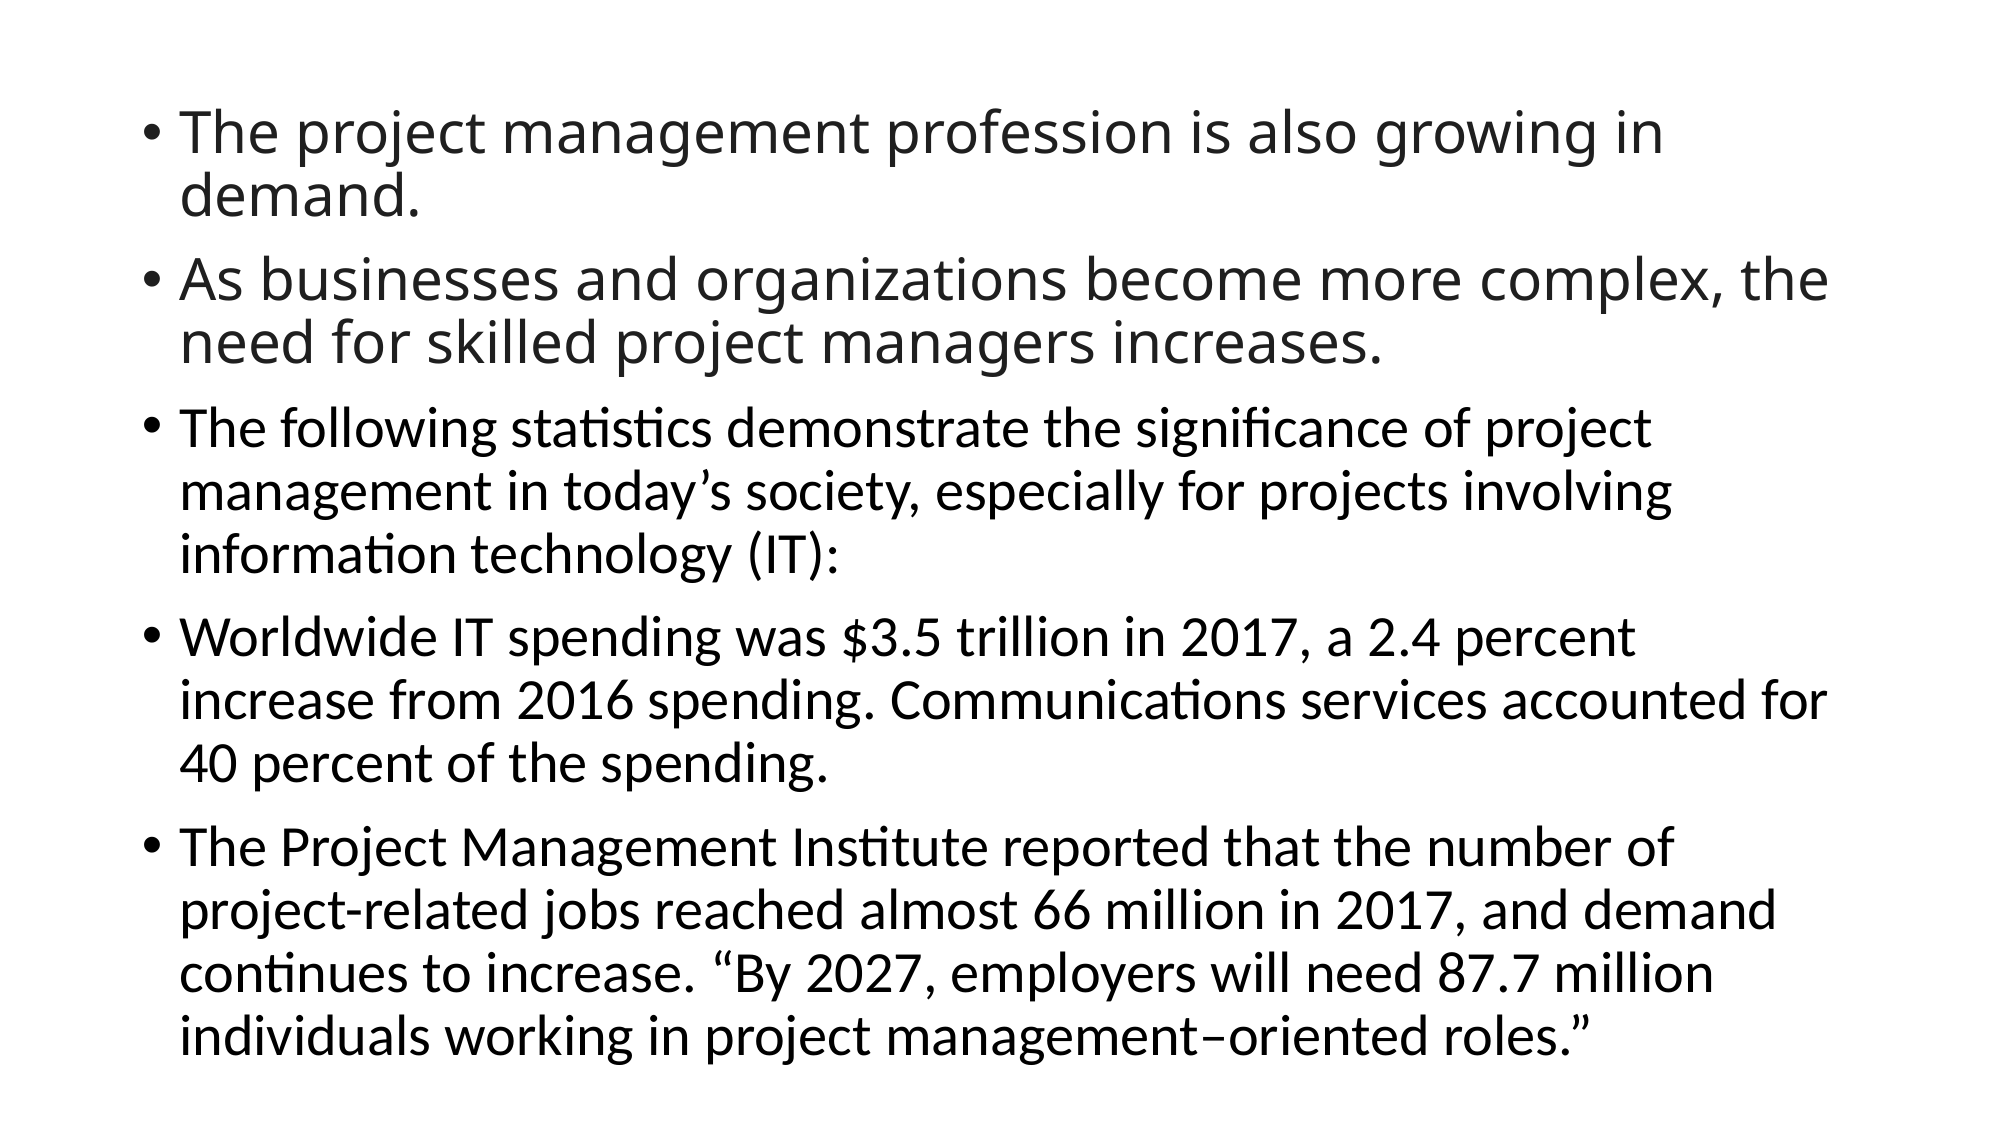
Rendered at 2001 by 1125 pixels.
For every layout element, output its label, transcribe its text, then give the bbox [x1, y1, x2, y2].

list The project management profession is also growing in demand. As businesses and organizations become more complex, the need for skilled project managers increases. The following statistics demonstrate the significance of project management in today’s society, especially for projects involving information technology (IT): Worldwide IT spending was $3.5 trillion in 2017, a 2.4 percent increase from 2016 spending. Communications services accounted for 40 percent of the spending. The Project Management Institute reported that the number of project-related jobs reached almost 66 million in 2017, and demand continues to increase. “By 2027, employers will need 87.7 million individuals working in project management–oriented roles.” [126, 95, 1852, 1076]
